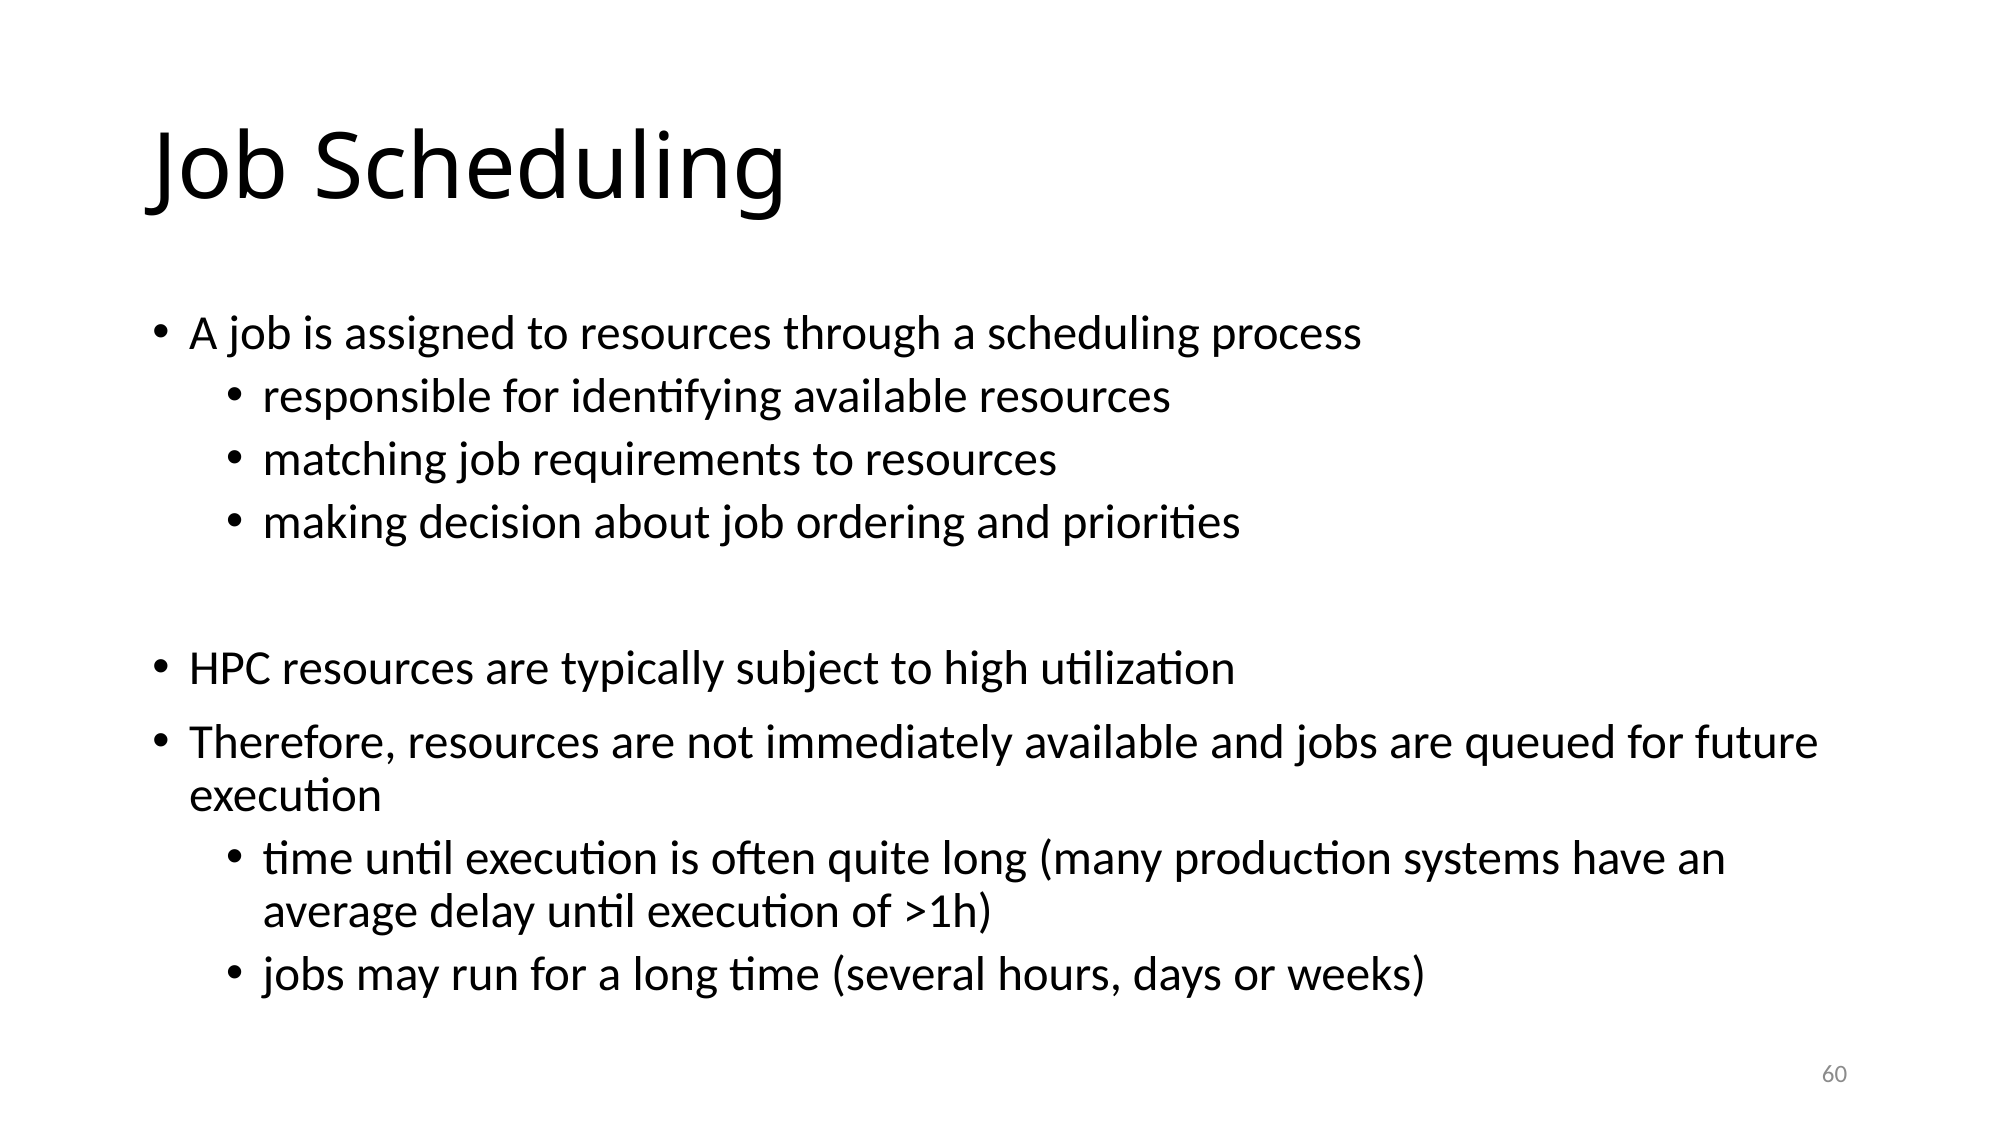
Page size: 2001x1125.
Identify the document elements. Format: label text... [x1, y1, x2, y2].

list A job is assigned to resources through a scheduling process responsible for identifying available resources matching job requirements to resources making decision about job ordering and priorities HPC resources are typically subject to high utilization Therefore, resources are not immediately available and jobs are queued for future execution time until execution is often quite long (many production systems have an average delay until execution of >1h) jobs may run for a long time (several hours, days or weeks) [137, 299, 1863, 1014]
title Job Scheduling [137, 59, 1863, 278]
slide_number 60 [1412, 1042, 1863, 1103]
